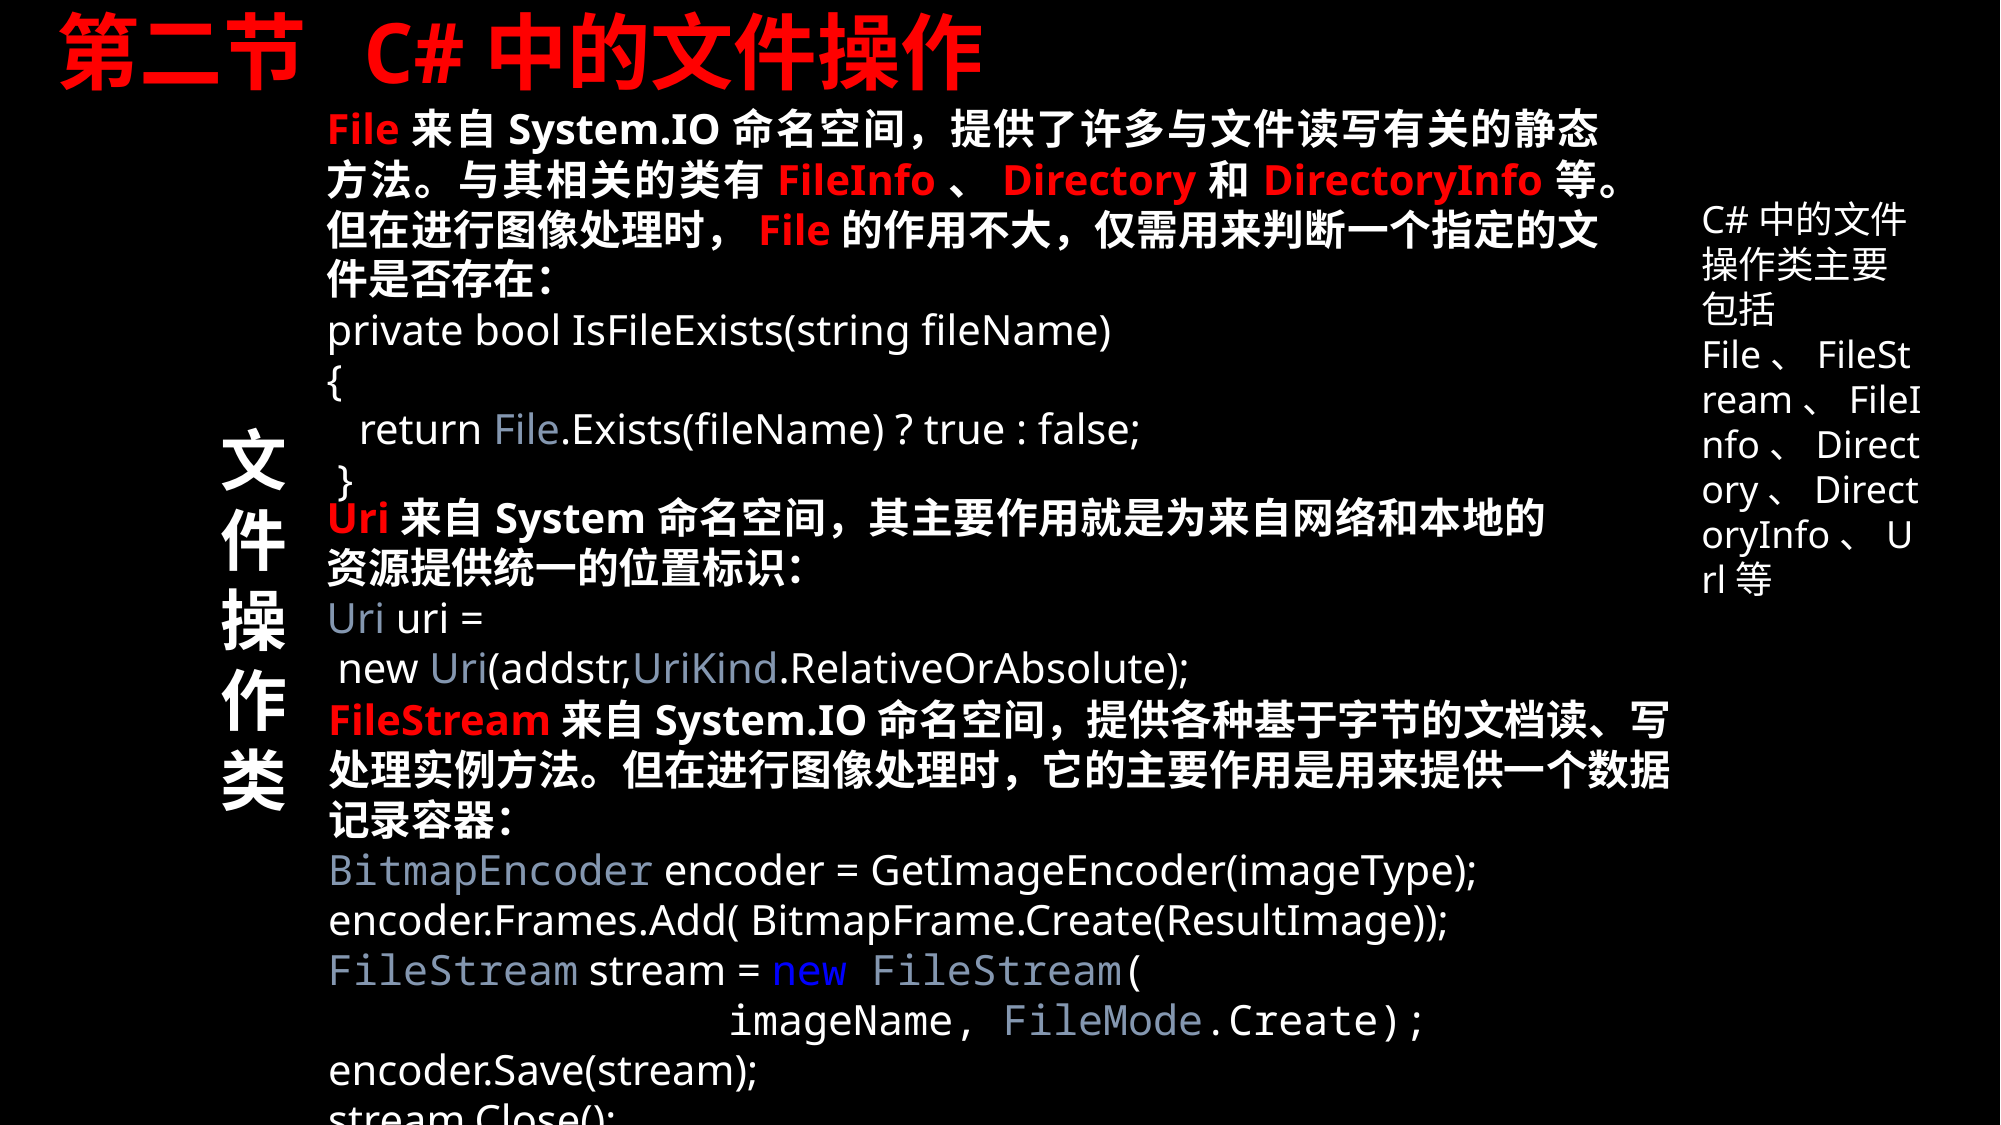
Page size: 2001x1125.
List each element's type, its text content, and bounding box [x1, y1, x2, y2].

text_box 文件操作类 [205, 411, 308, 826]
text_box FileStream来自System.IO命名空间，提供各种基于字节的文档读、写处理实例方法。但在进行图像处理时，它的主要作用是用来提供一个数据记录容器： BitmapEncoder encoder = GetImageEncoder(imageType); encoder.Frames.Add( BitmapFrame.Create(ResultImage)); FileStream stream = new FileStream( imageName, FileMode.Create); encoder.Save(stream); stream.Close(); [313, 686, 1687, 1125]
text_box File来自System.IO命名空间，提供了许多与文件读写有关的静态方法。与其相关的类有FileInfo、Directory和DirectoryInfo等。 但在进行图像处理时，File的作用不大，仅需用来判断一个指定的文件是否存在： private bool IsFileExists(string fileName) { return File.Exists(fileName) ? true : false; } [311, 95, 1615, 511]
text_box Uri来自System命名空间，其主要作用就是为来自网络和本地的资源提供统一的位置标识： Uri uri = new Uri(addstr,UriKind.RelativeOrAbsolute); [311, 484, 1562, 699]
text_box 第二节 C#中的文件操作 [41, 0, 999, 108]
text_box C#中的文件操作类主要包括File、FileStream、FileInfo、Directory、DirectoryInfo、Url等 [1686, 188, 1939, 654]
